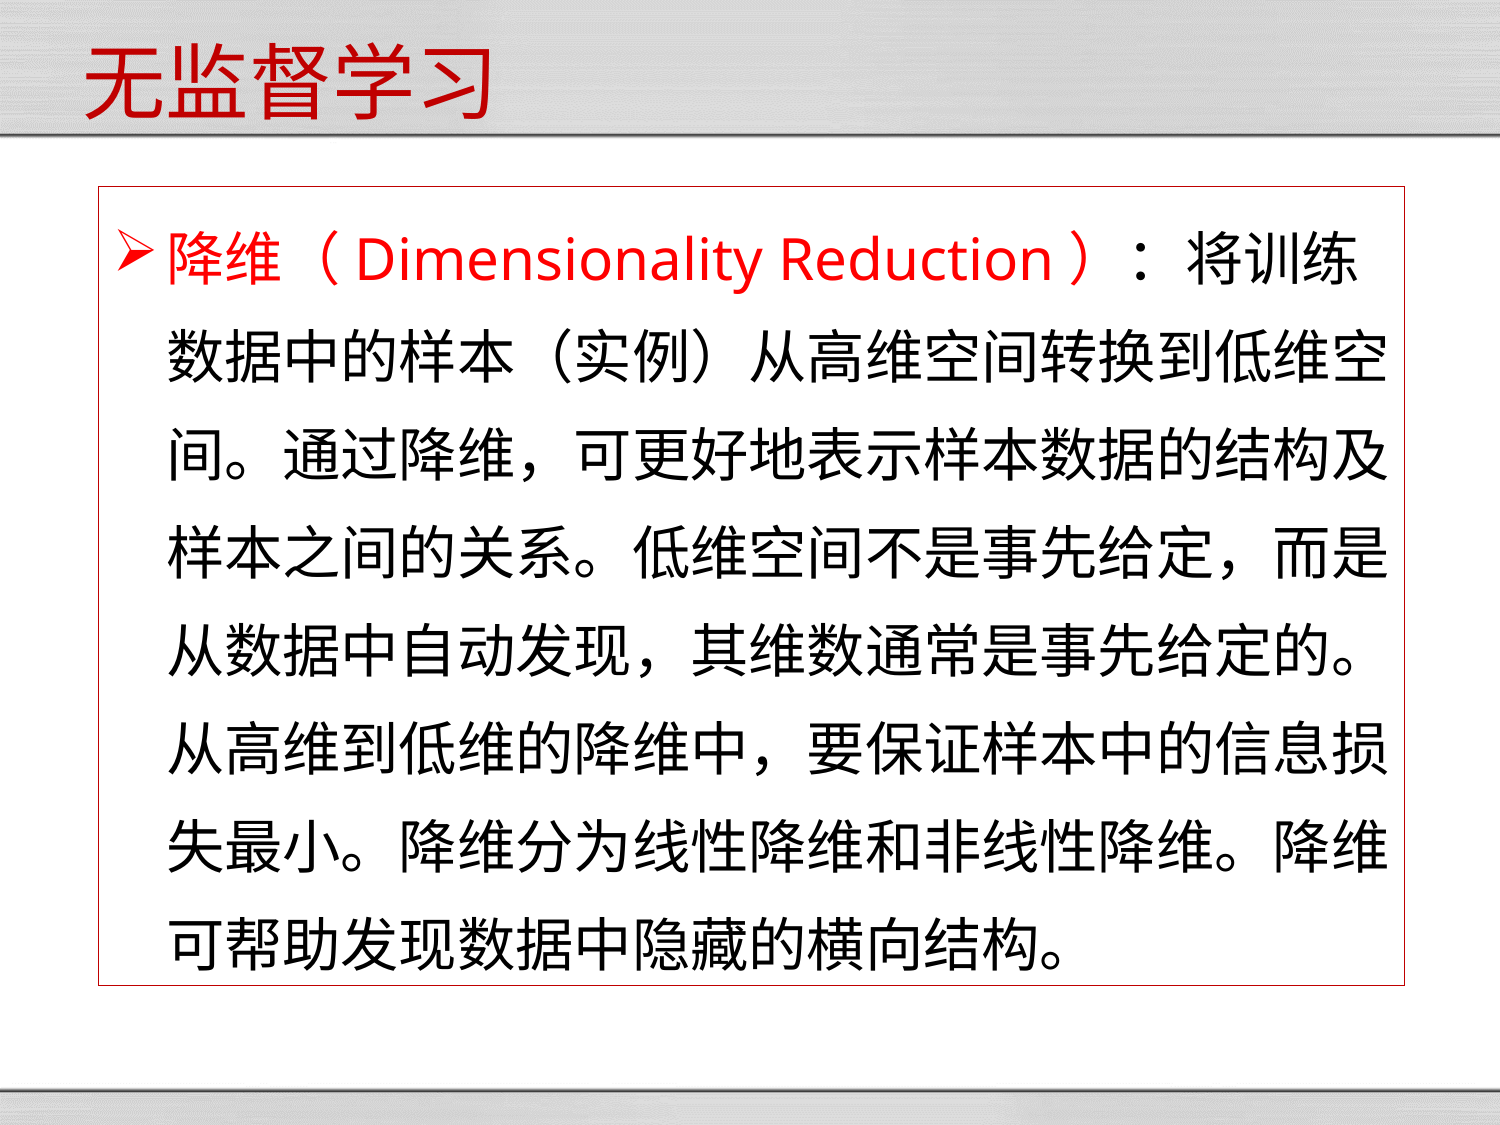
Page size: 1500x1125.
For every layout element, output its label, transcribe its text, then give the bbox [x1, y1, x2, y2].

title 无监督学习 [67, 24, 1300, 133]
text_box 降维（Dimensionality Reduction）：将训练数据中的样本（实例）从高维空间转换到低维空间。通过降维，可更好地表示样本数据的结构及样本之间的关系。低维空间不是事先给定，而是从数据中自动发现，其维数通常是事先给定的。从高维到低维的降维中，要保证样本中的信息损失最小。降维分为线性降维和非线性降维。降维可帮助发现数据中隐藏的横向结构。 [98, 186, 1405, 986]
picture [0, 0, 1500, 1125]
